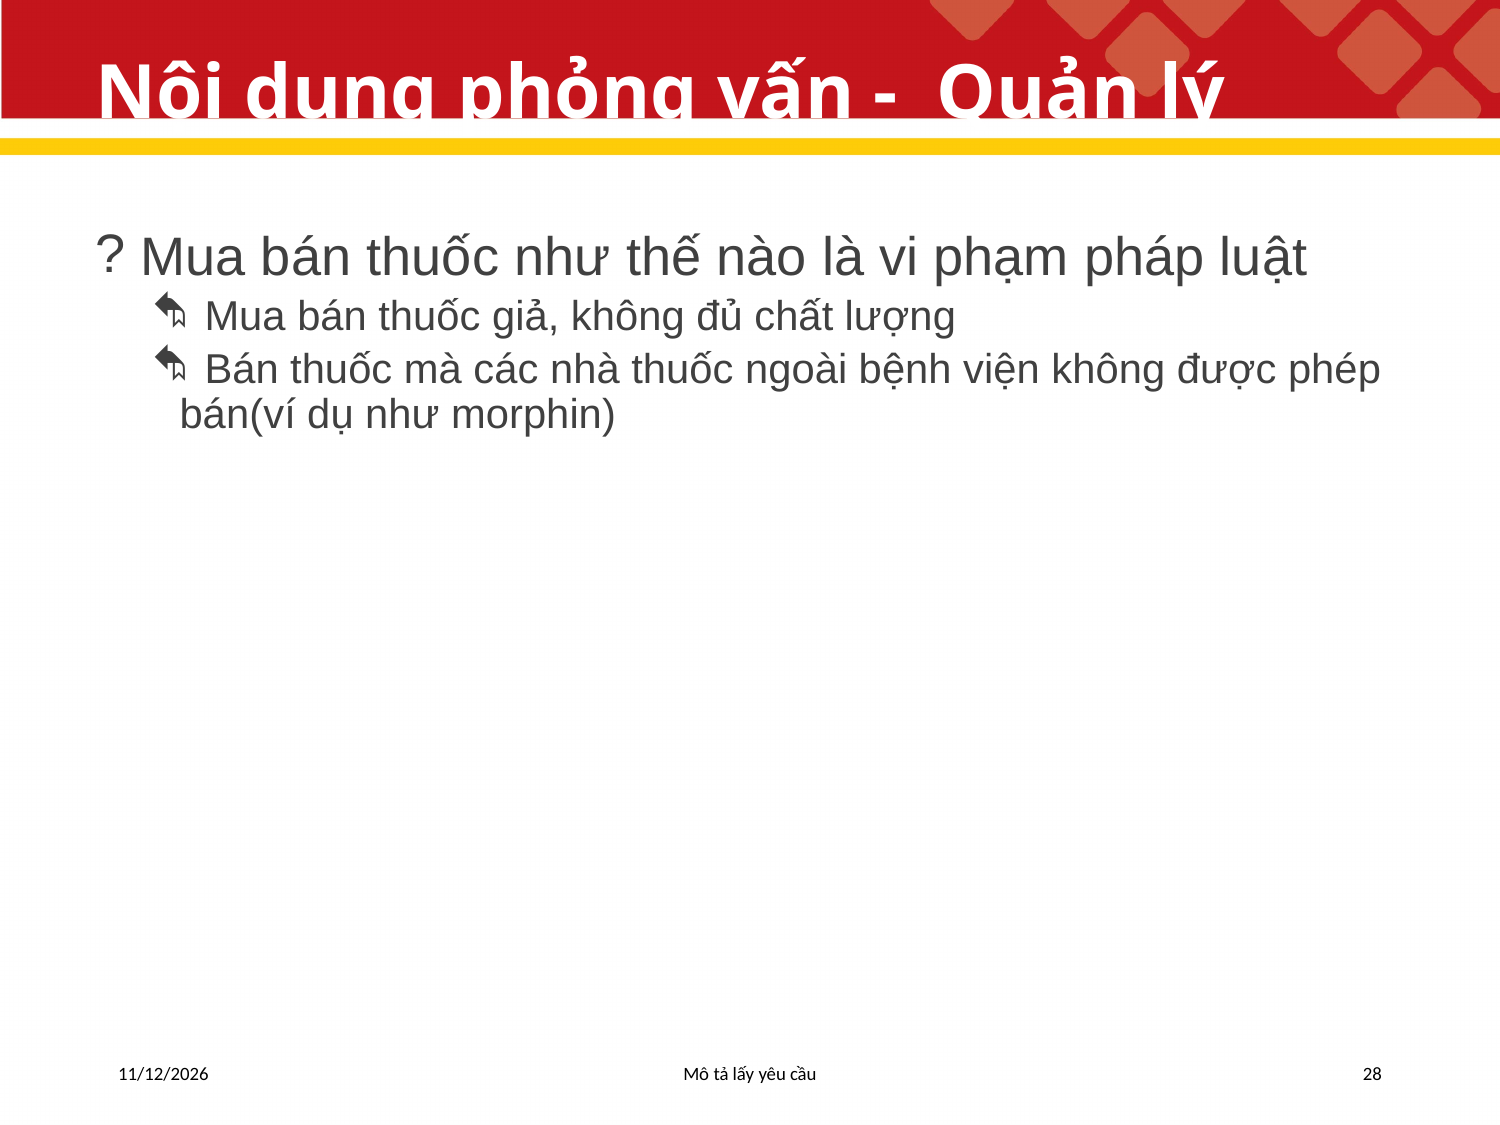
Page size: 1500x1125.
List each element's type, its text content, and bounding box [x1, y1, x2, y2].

picture [0, 0, 1500, 1125]
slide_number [103, 1042, 441, 1103]
list Mua bán thuốc như thế nào là vi phạm pháp luật Mua bán thuốc giả, không đủ chất lượng Bán thuốc mà các nhà thuốc ngoài bệnh viện không được phép bán(ví dụ như morphin) [80, 220, 1397, 1025]
slide_number 28 [1059, 1042, 1397, 1103]
title Nội dung phỏng vấn - Quản lý [80, 0, 1397, 204]
footer Mô tả lấy yêu cầu [496, 1042, 1004, 1103]
